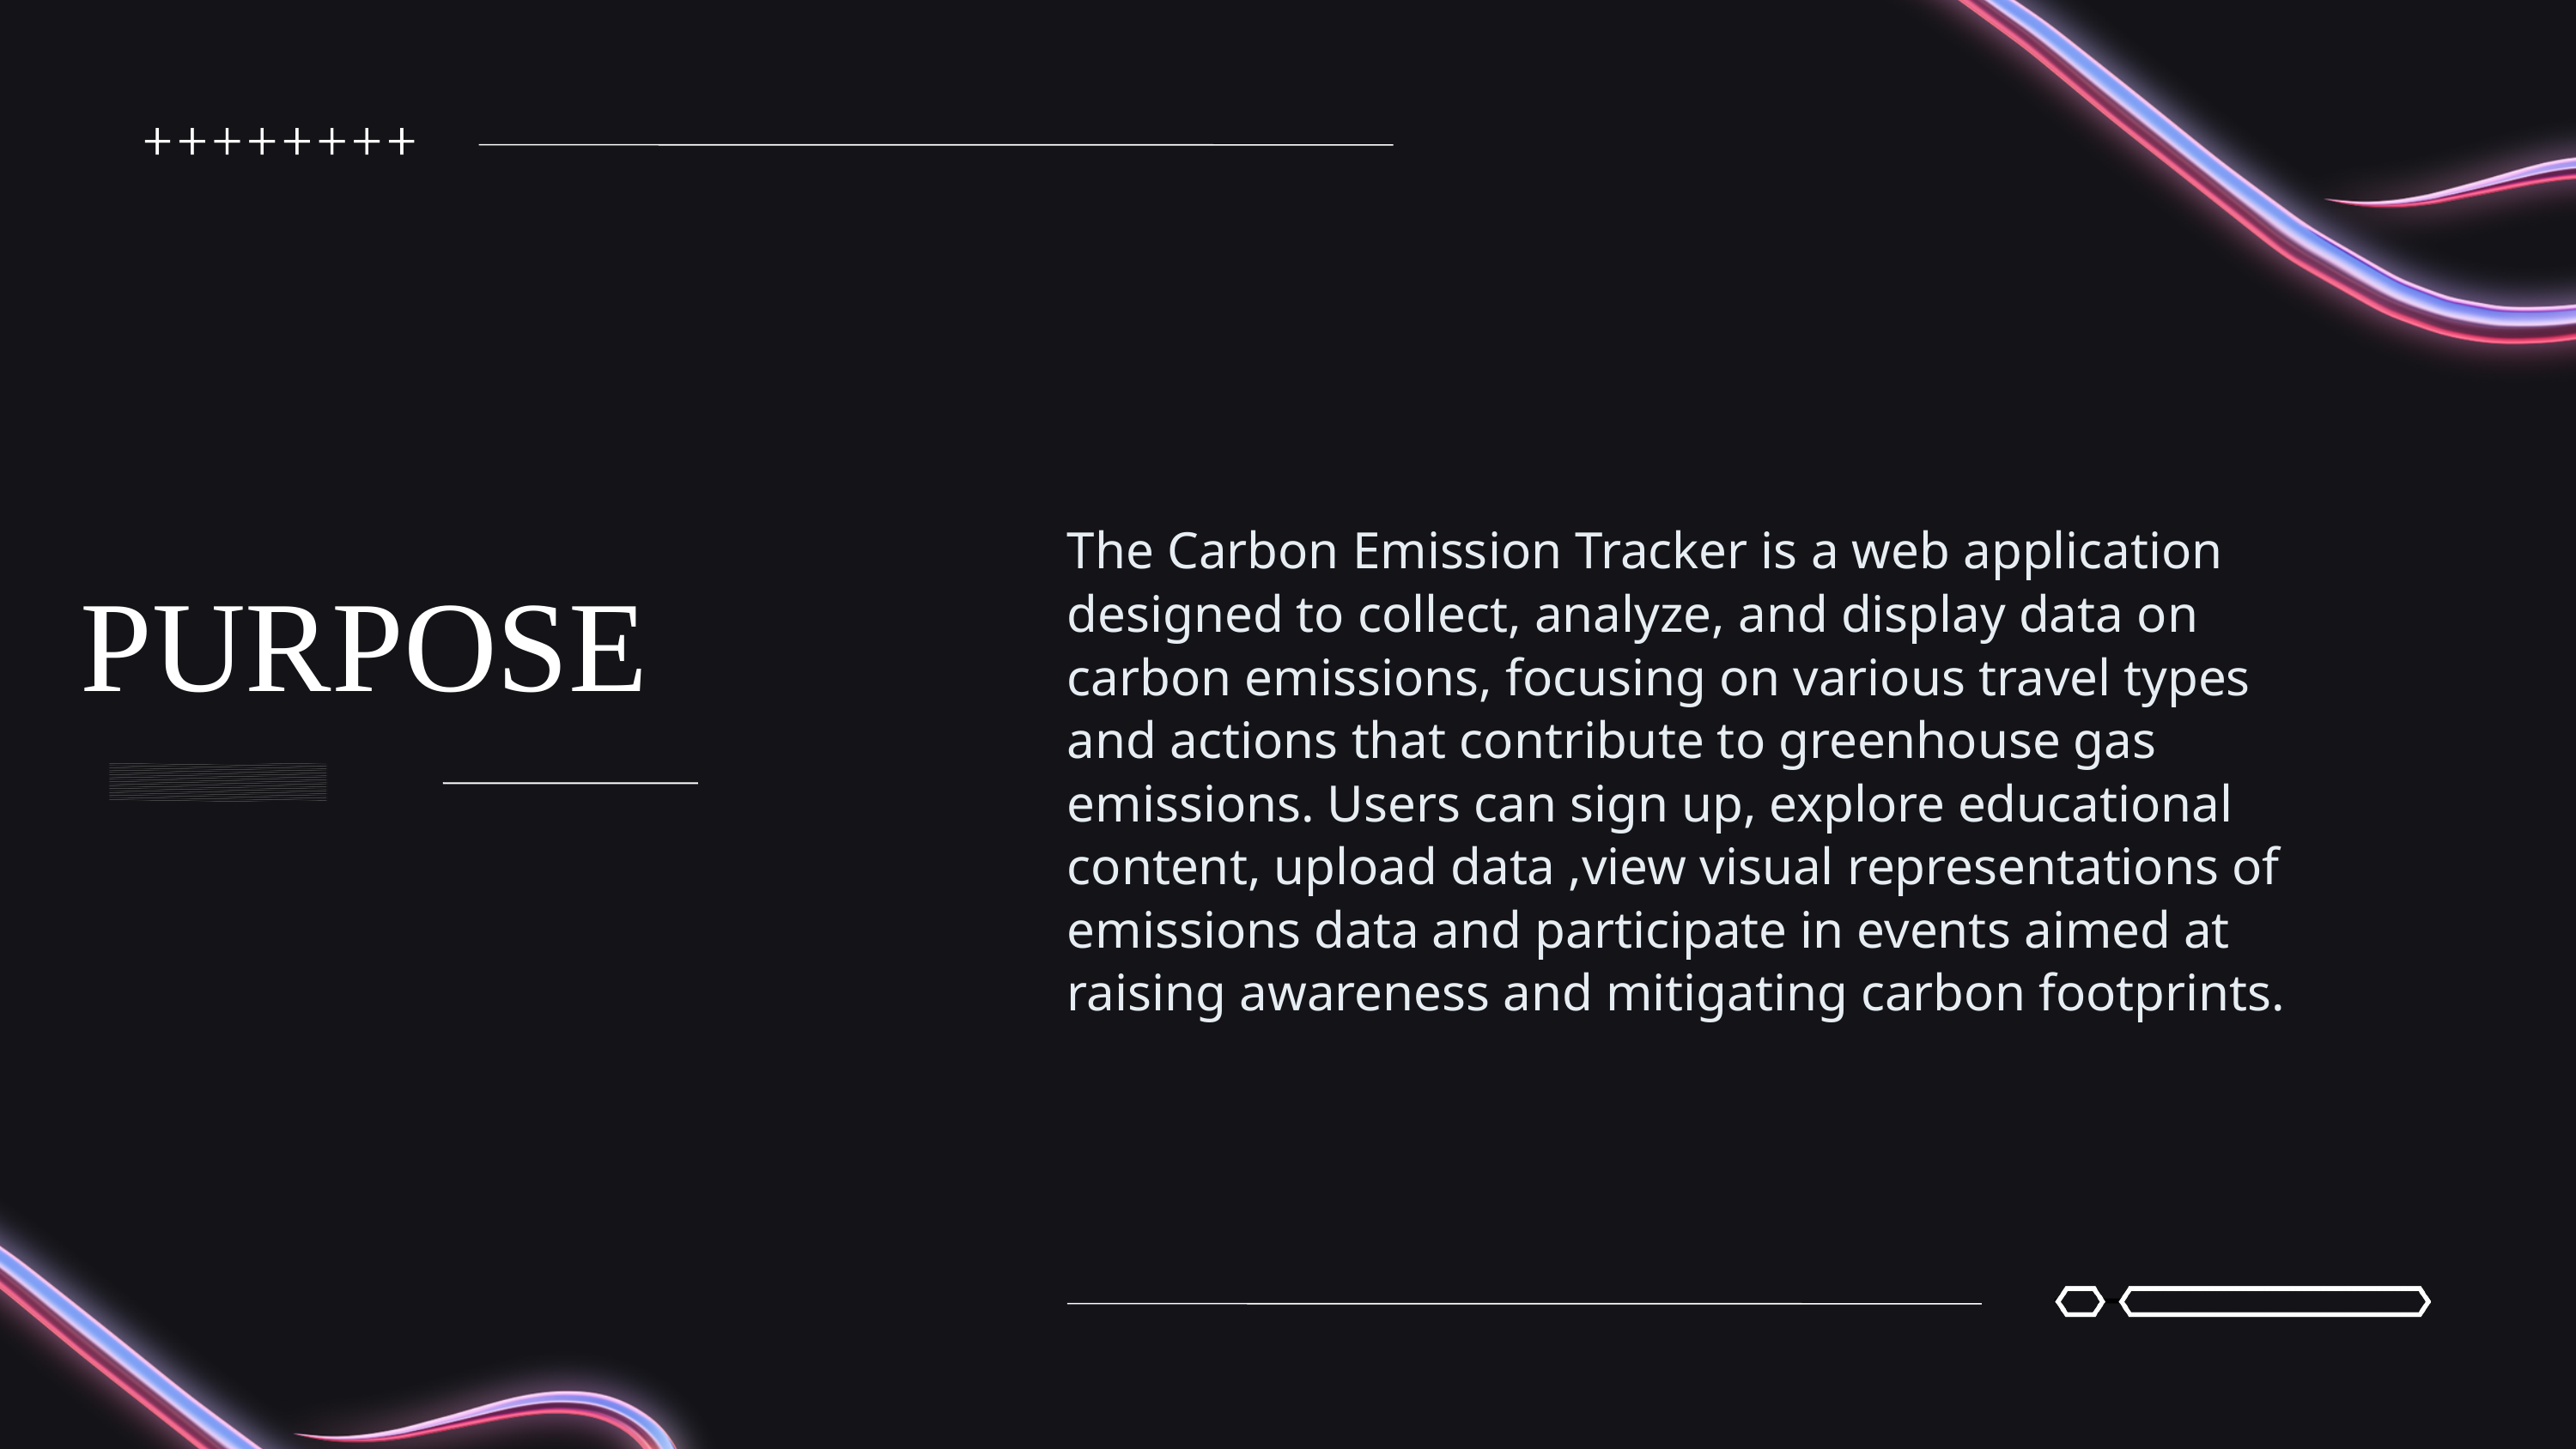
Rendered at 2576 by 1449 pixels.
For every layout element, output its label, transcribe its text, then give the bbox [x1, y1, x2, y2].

text_box [0, 1101, 730, 1449]
text_box [1860, 0, 2576, 388]
text_box [2054, 1286, 2432, 1321]
text_box The Carbon Emission Tracker is a web application designed to collect, analyze, and display data on carbon emissions, focusing on various travel types and actions that contribute to greenhouse gas emissions. Users can sign up, explore educational content, upload data ,view visual representations of emissions data and participate in events aimed at raising awareness and mitigating carbon footprints. [1066, 263, 2311, 1148]
text_box [144, 128, 415, 162]
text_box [80, 588, 1068, 802]
